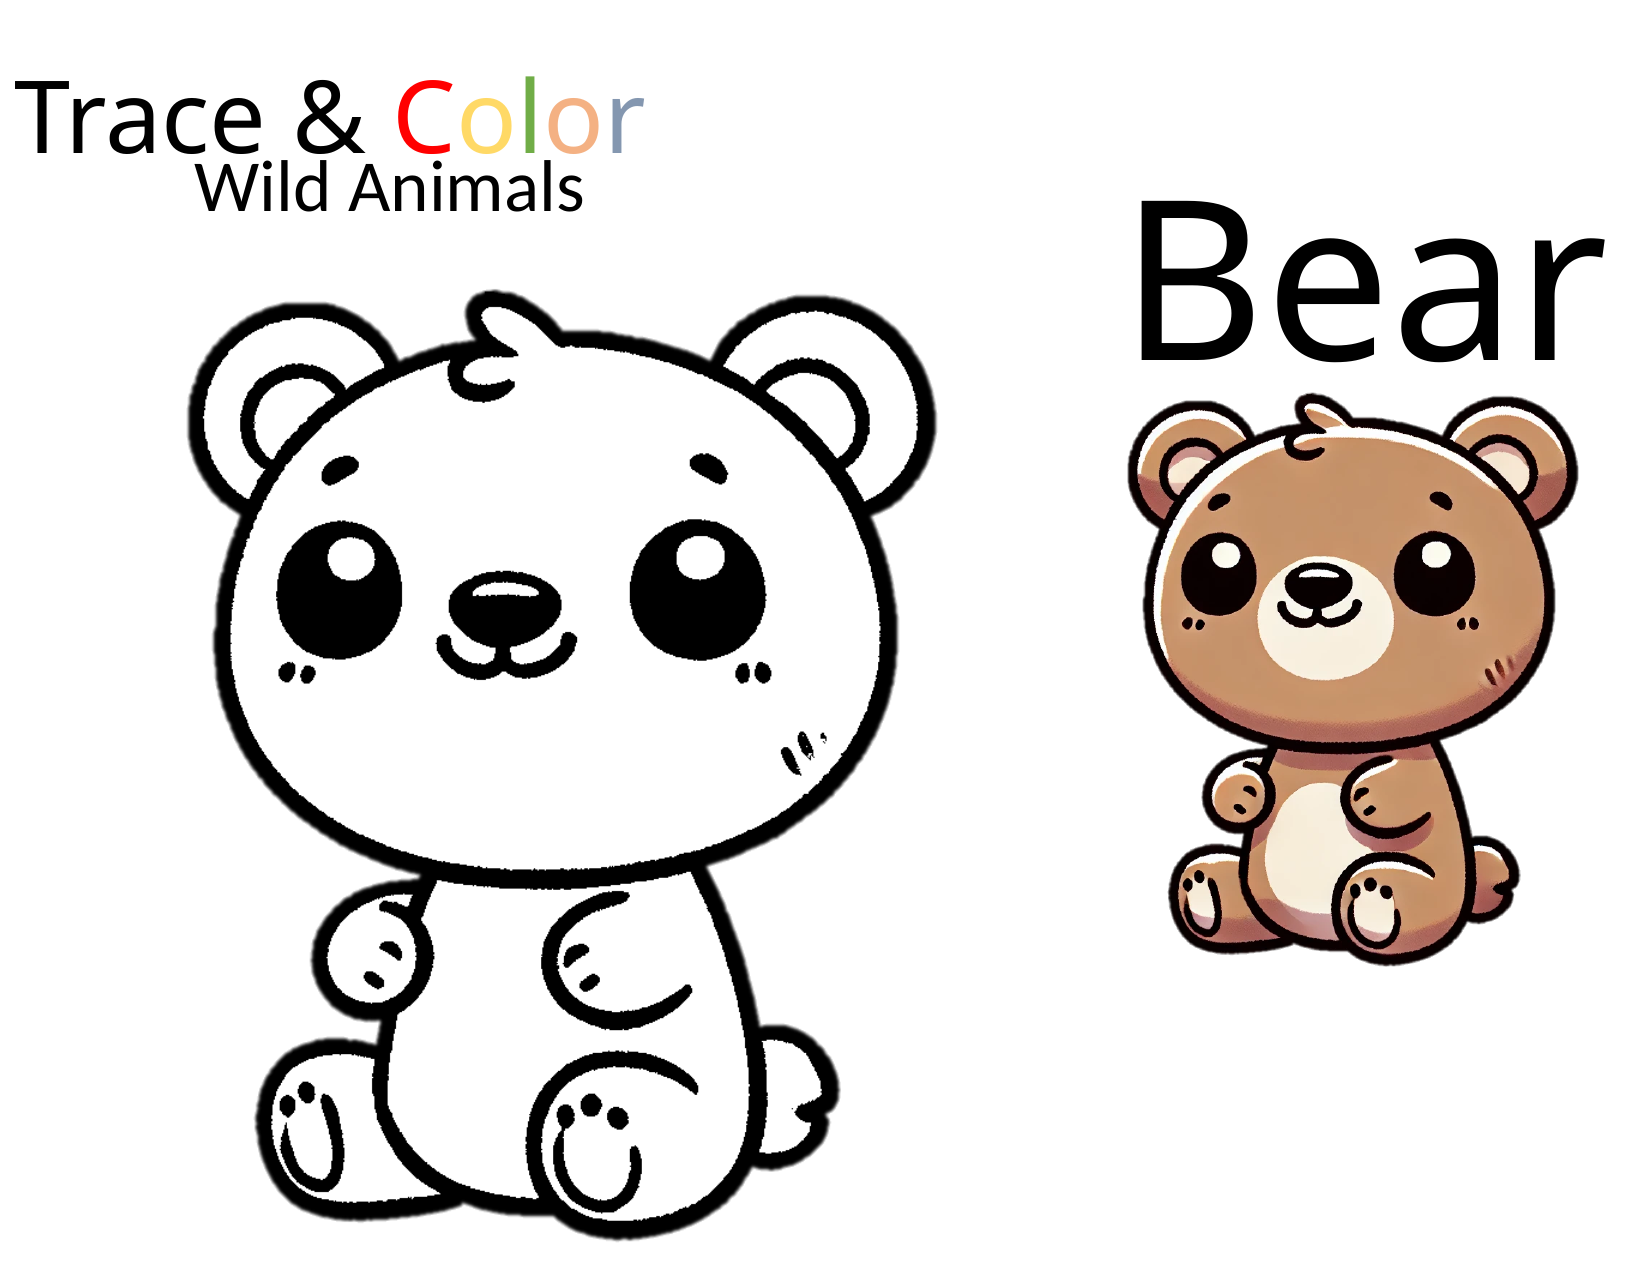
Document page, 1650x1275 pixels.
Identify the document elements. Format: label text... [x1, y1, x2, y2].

text_box Trace & Color [0, 45, 827, 156]
text_box Bear [1093, 130, 1636, 312]
picture [0, 156, 1650, 1275]
text_box Wild Animals [14, 130, 783, 156]
